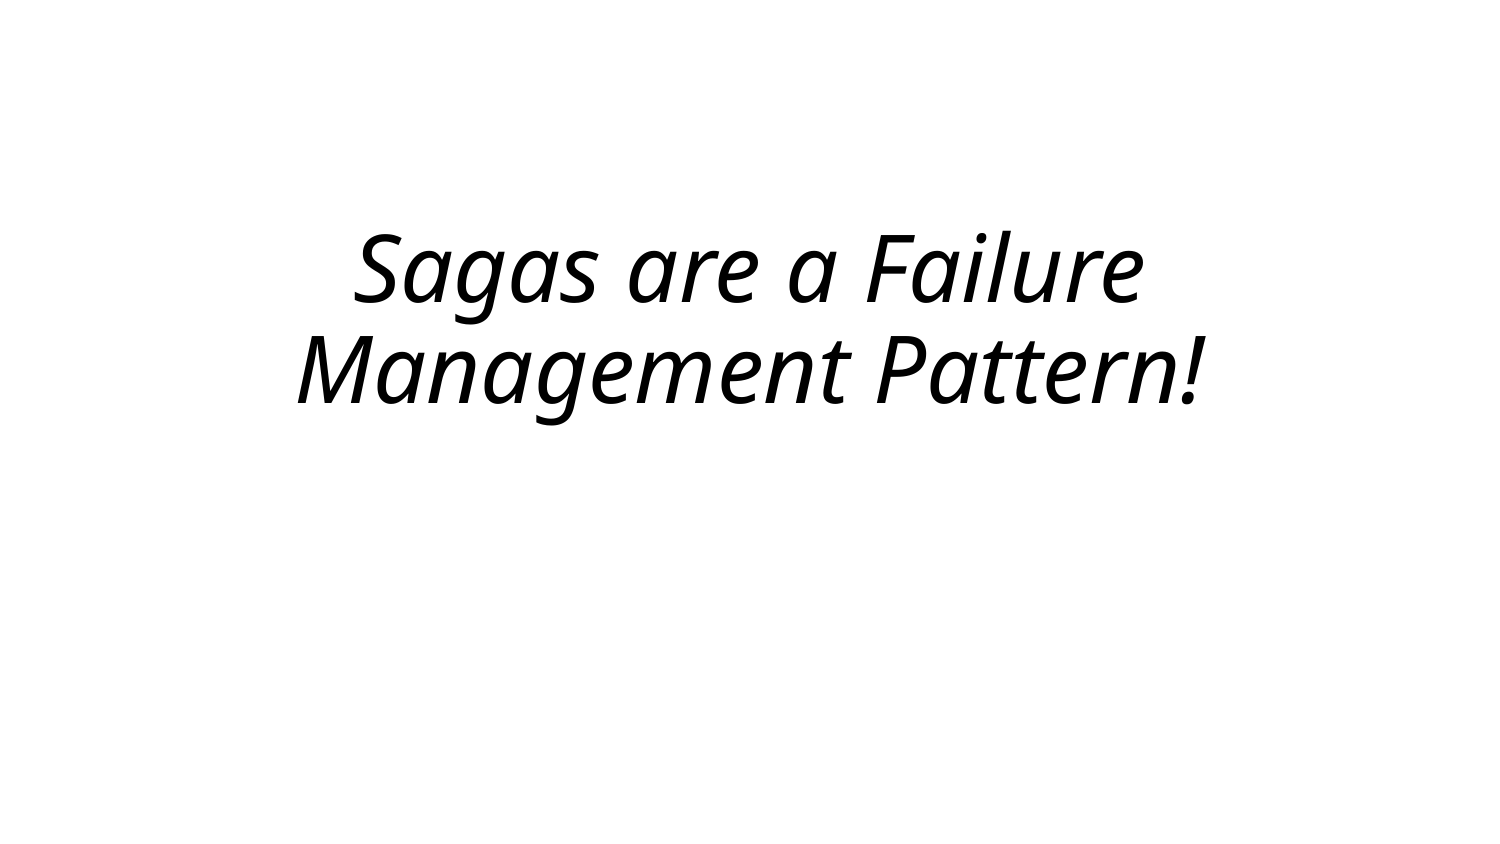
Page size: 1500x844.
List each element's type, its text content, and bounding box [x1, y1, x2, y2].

title Sagas are a Failure Management Pattern! [187, 138, 1313, 432]
